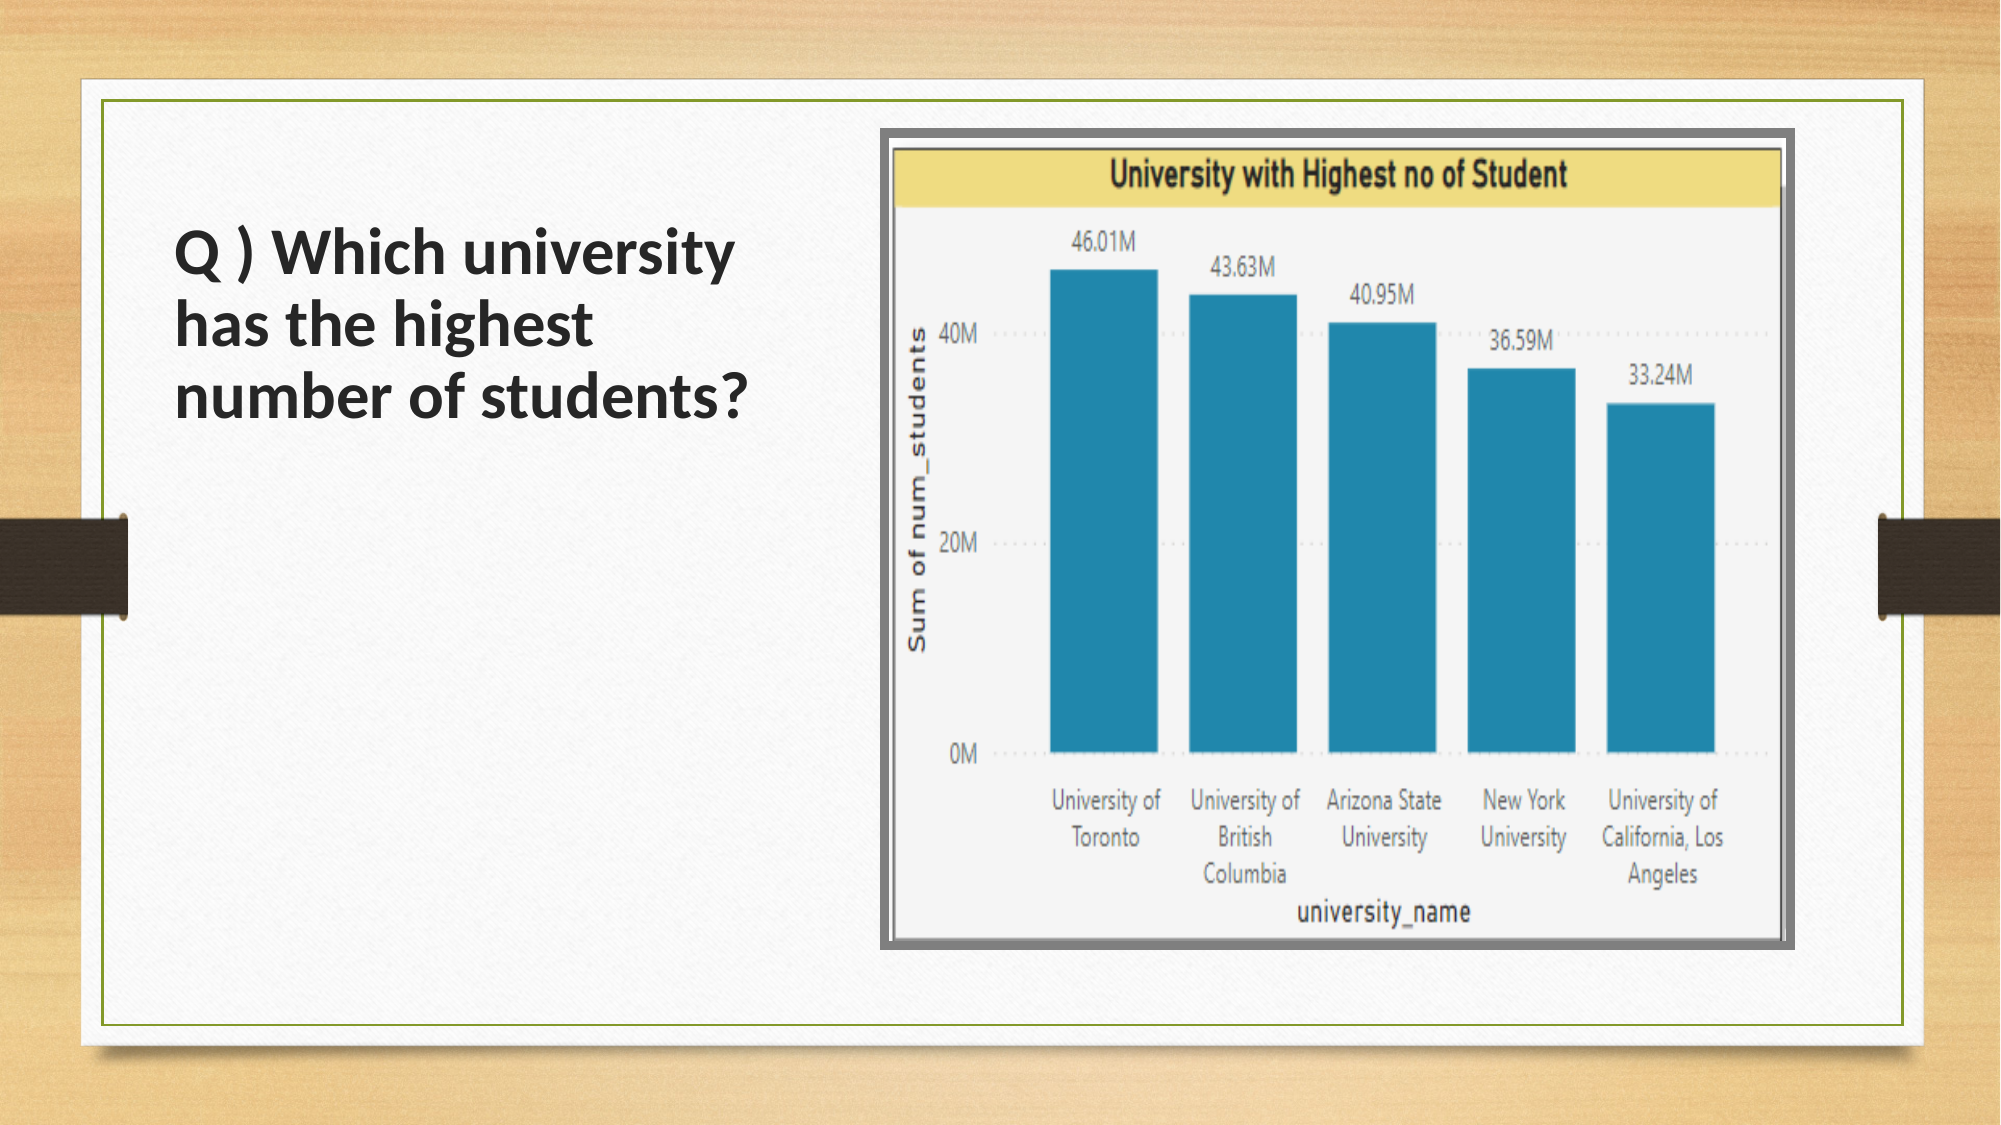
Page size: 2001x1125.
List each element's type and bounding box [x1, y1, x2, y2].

picture [888, 137, 1787, 941]
text_box [0, 0, 2000, 1125]
